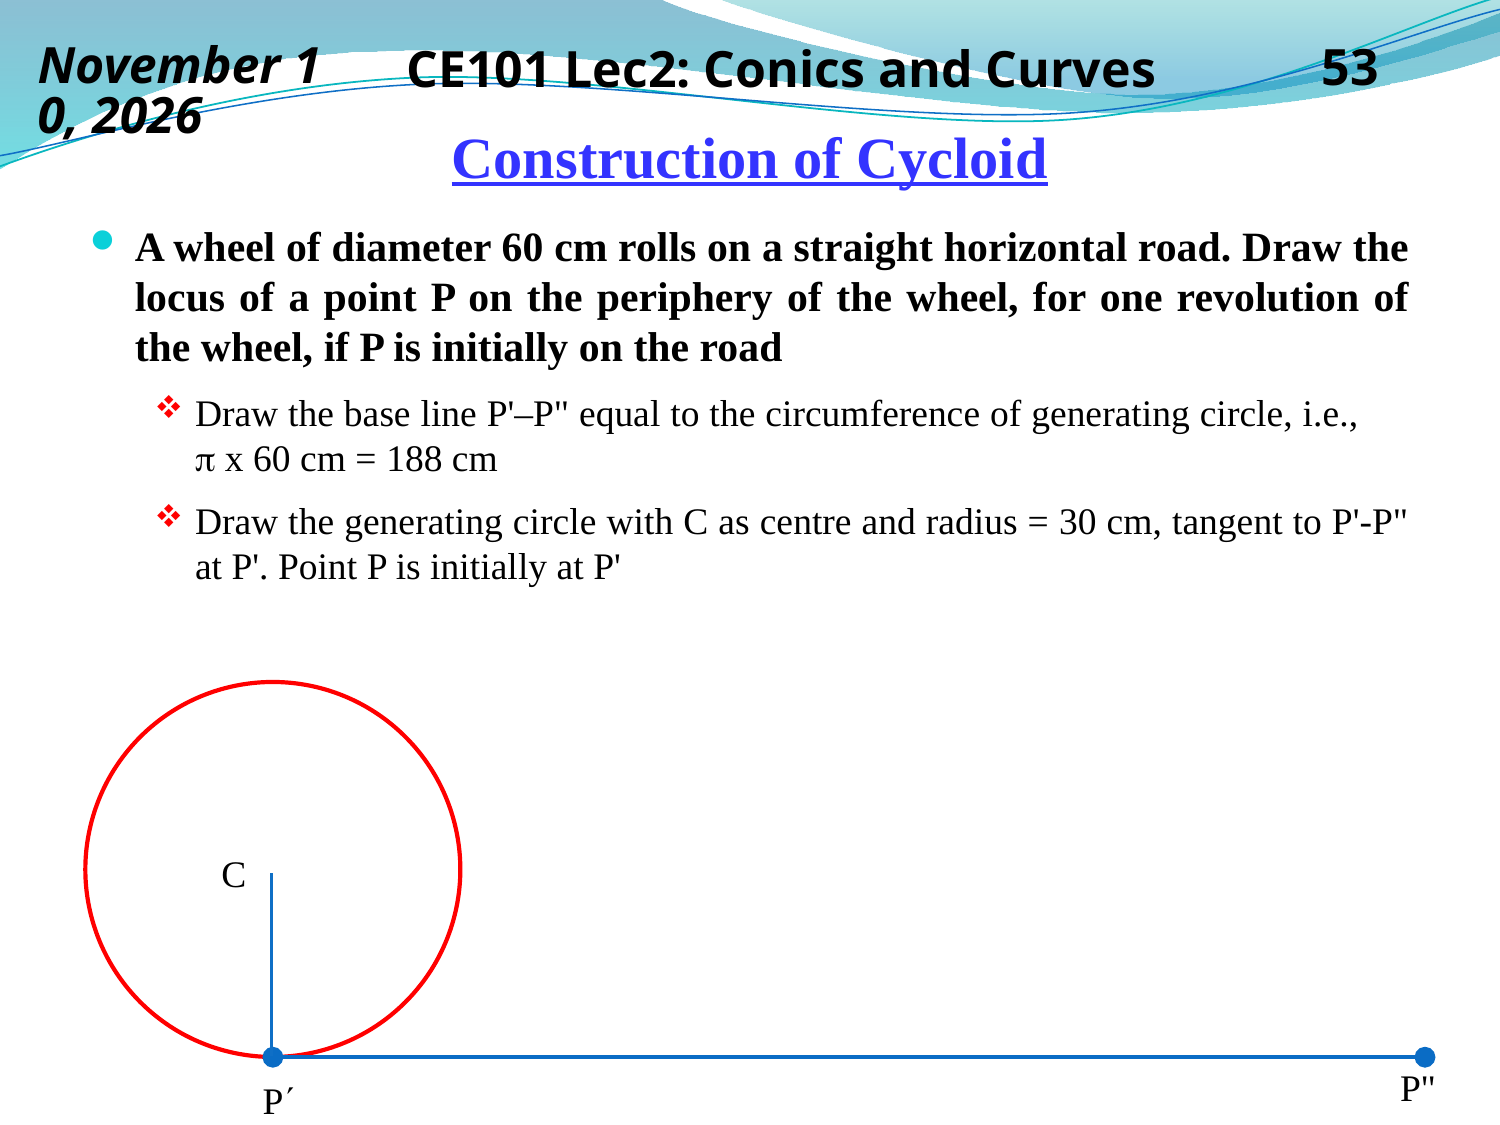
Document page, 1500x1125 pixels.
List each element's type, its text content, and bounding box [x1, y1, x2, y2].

list A wheel of diameter 60 cm rolls on a straight horizontal road. Draw the locus of a point P on the periphery of the wheel, for one revolution of the wheel, if P is initially on the road Draw the base line P'–P" equal to the circumference of generating circle, i.e.,  x 60 cm = 188 cm Draw the generating circle with C as centre and radius = 30 cm, tangent to P'-P" at P'. Point P is initially at P' [74, 212, 1426, 599]
footer CE101 Lec2: Conics and Curves [324, 37, 1238, 99]
text_box P [262, 1076, 313, 1122]
text_box P" [1400, 1064, 1450, 1110]
text_box C [221, 849, 272, 895]
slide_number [37, 37, 324, 98]
text_box [83, 679, 463, 1059]
slide_number 53 [1275, 40, 1425, 100]
title Construction of Cycloid [74, 112, 1426, 191]
